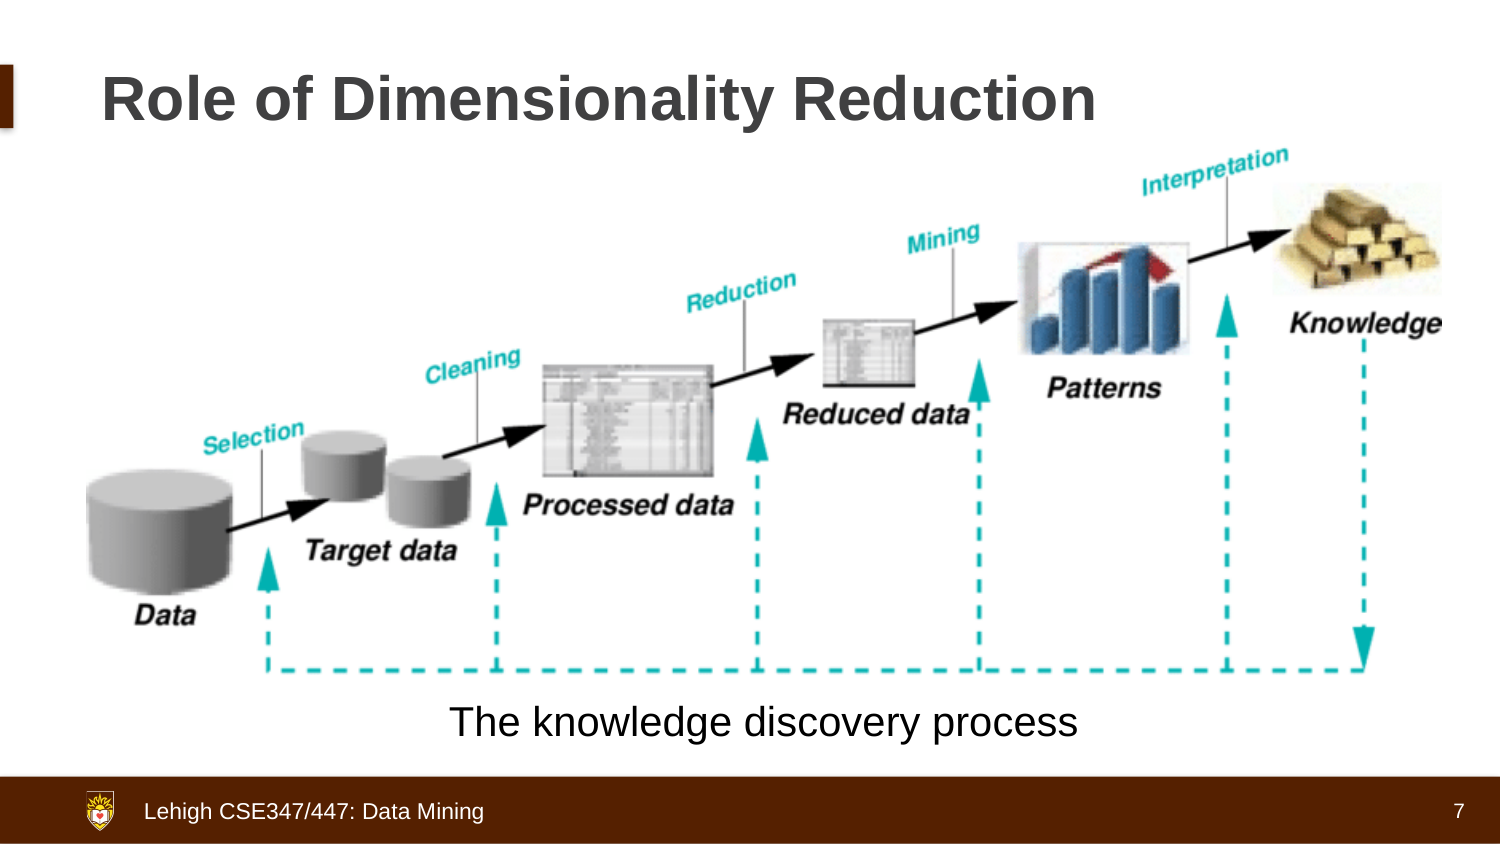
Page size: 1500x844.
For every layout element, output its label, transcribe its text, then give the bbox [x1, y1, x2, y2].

list Lehigh CSE347/447: Data Mining [129, 789, 988, 831]
text_box The knowledge discovery process [173, 687, 1355, 752]
title Role of Dimensionality Reduction [86, 38, 1400, 138]
picture [86, 791, 116, 831]
picture [86, 138, 1442, 675]
slide_number 7 [1389, 777, 1480, 843]
